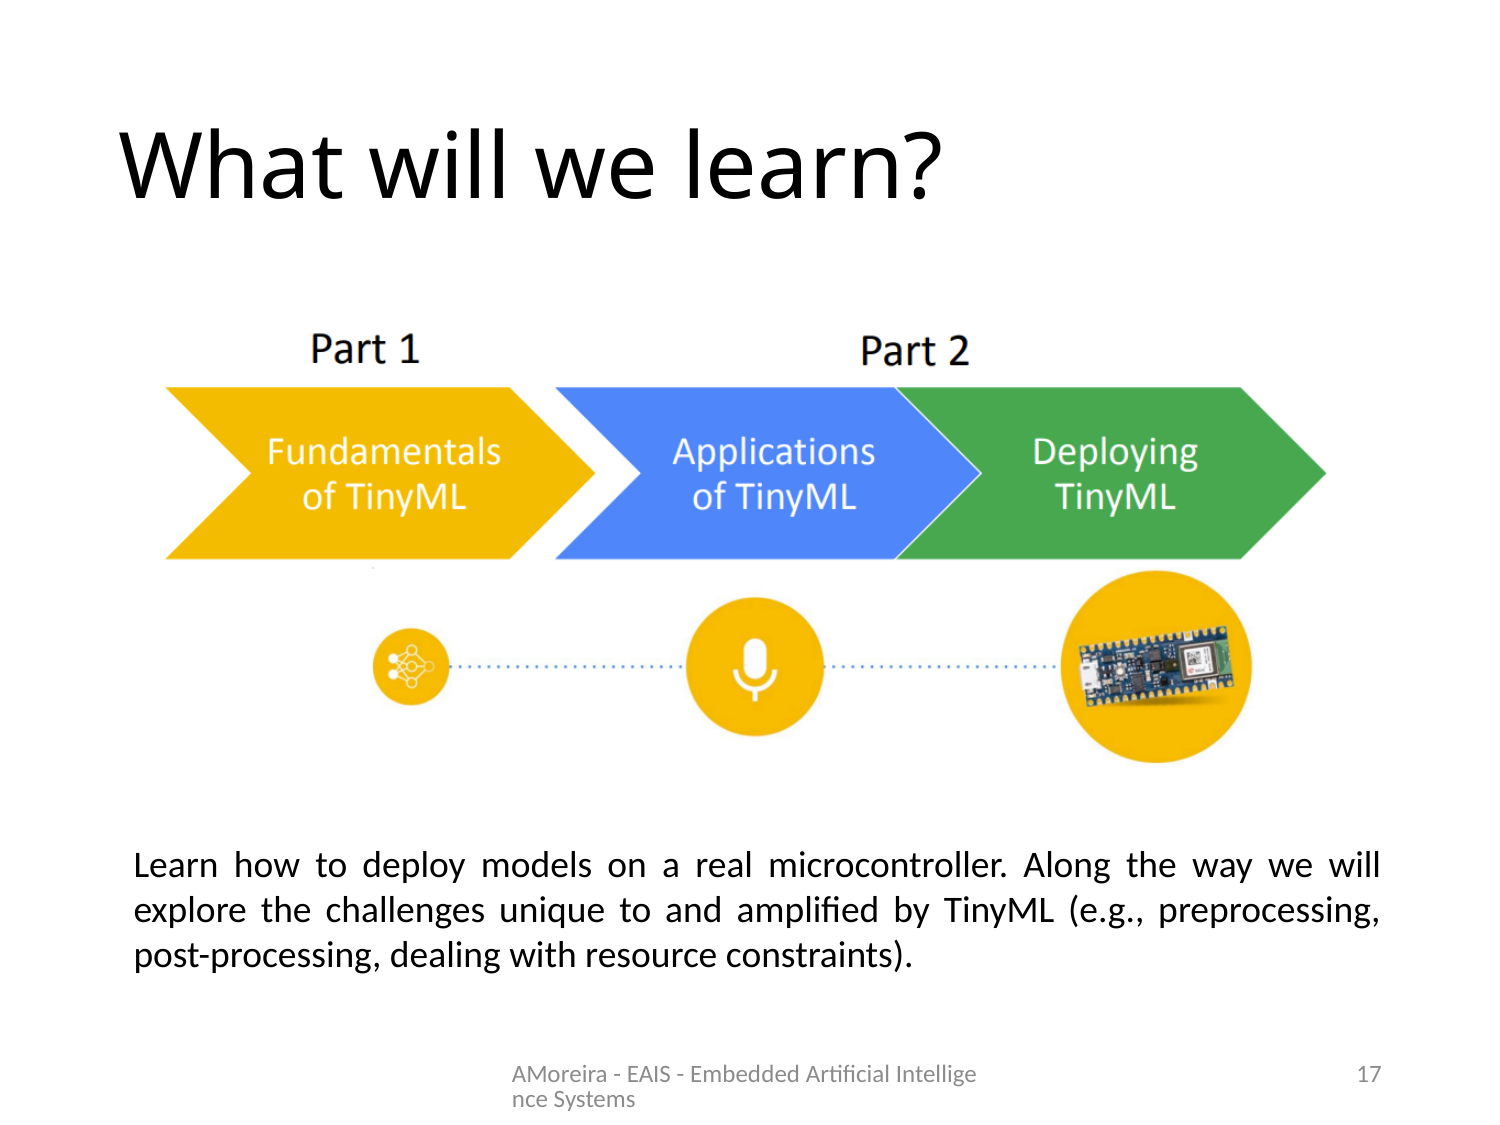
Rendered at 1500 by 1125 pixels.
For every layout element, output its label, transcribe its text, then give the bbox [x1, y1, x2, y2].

slide_number 17 [1059, 1042, 1397, 1103]
picture [150, 318, 1350, 775]
footer AMoreira - EAIS - Embedded Artificial Intelligence Systems [496, 1042, 1004, 1103]
title What will we learn? [103, 59, 1397, 278]
text_box Learn how to deploy models on a real microcontroller. Along the way we will explore the challenges unique to and amplified by TinyML (e.g., preprocessing, post-processing, dealing with resource constraints). [118, 832, 1397, 983]
